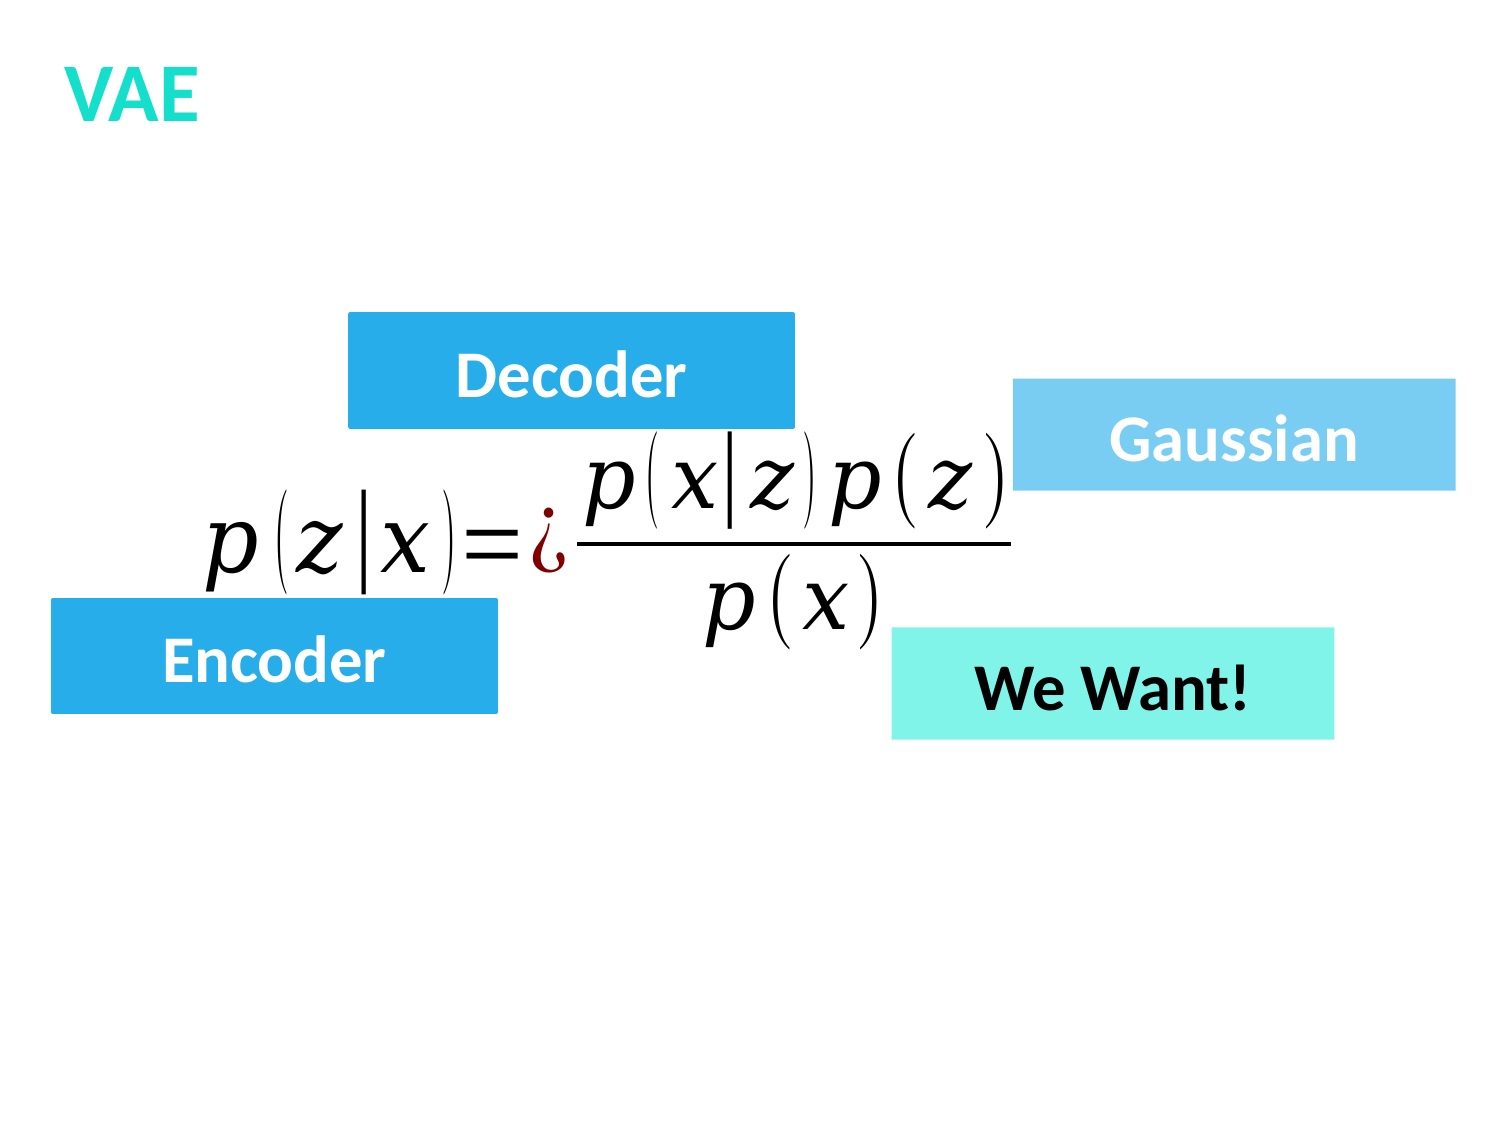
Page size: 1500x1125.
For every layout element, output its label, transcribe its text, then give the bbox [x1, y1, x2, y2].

text_box Decoder [348, 312, 795, 429]
text_box Encoder [51, 598, 498, 714]
text_box We Want! [890, 625, 1337, 742]
text_box Gaussian [1011, 376, 1458, 493]
text_box VAE [49, 30, 216, 146]
